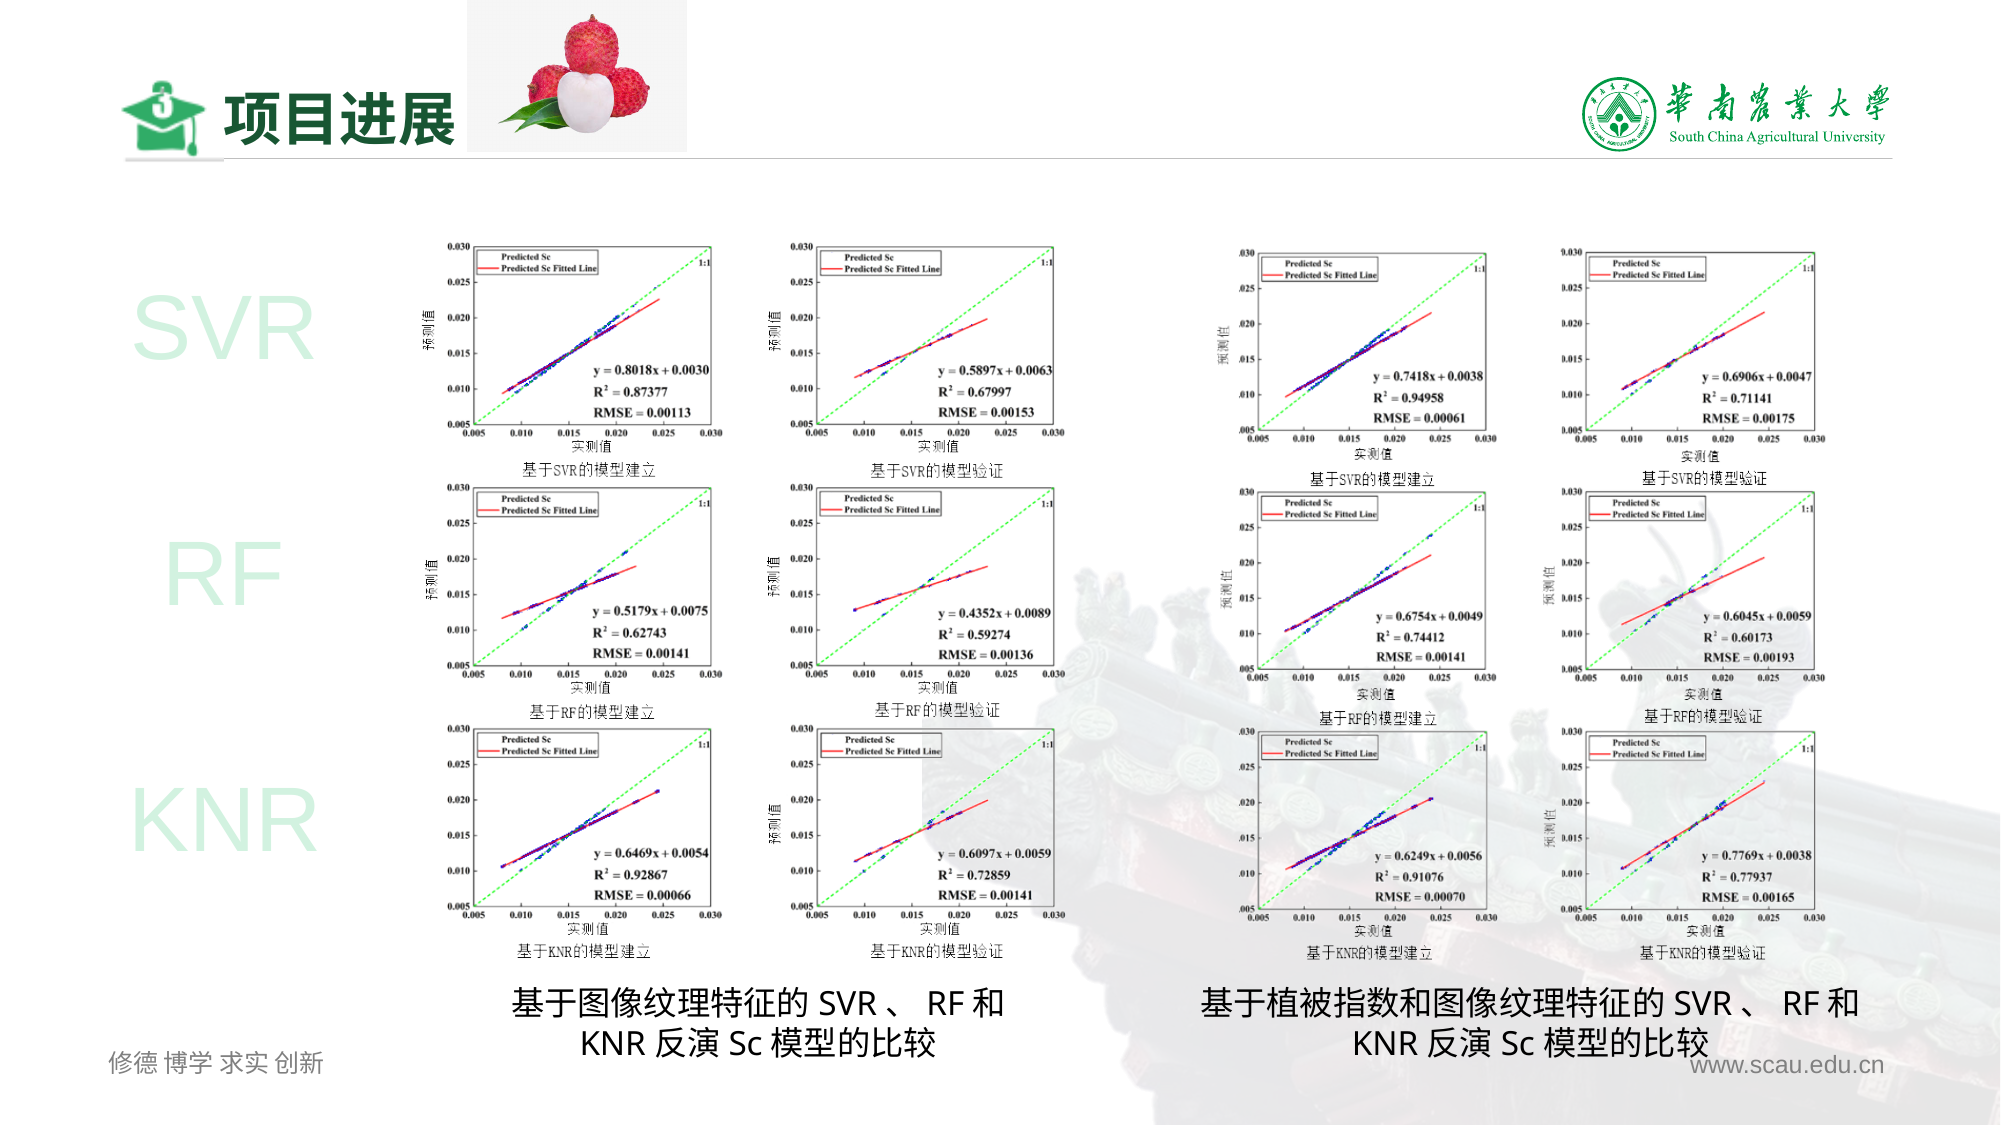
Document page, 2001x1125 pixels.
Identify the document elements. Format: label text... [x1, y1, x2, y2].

picture [1173, 216, 1888, 985]
picture [407, 225, 1110, 976]
text_box KNR [113, 752, 337, 877]
text_box SVR [115, 260, 335, 386]
text_box RF [147, 506, 300, 632]
picture [101, 62, 224, 164]
text_box 基于图像纹理特征的SVR、RF和 KNR反演Sc模型的比较 [420, 976, 1097, 1070]
title 项目进展 [223, 74, 1075, 169]
picture [467, 0, 687, 152]
text_box 基于植被指数和图像纹理特征的SVR、RF和 KNR反演Sc模型的比较 [1173, 985, 1888, 1070]
